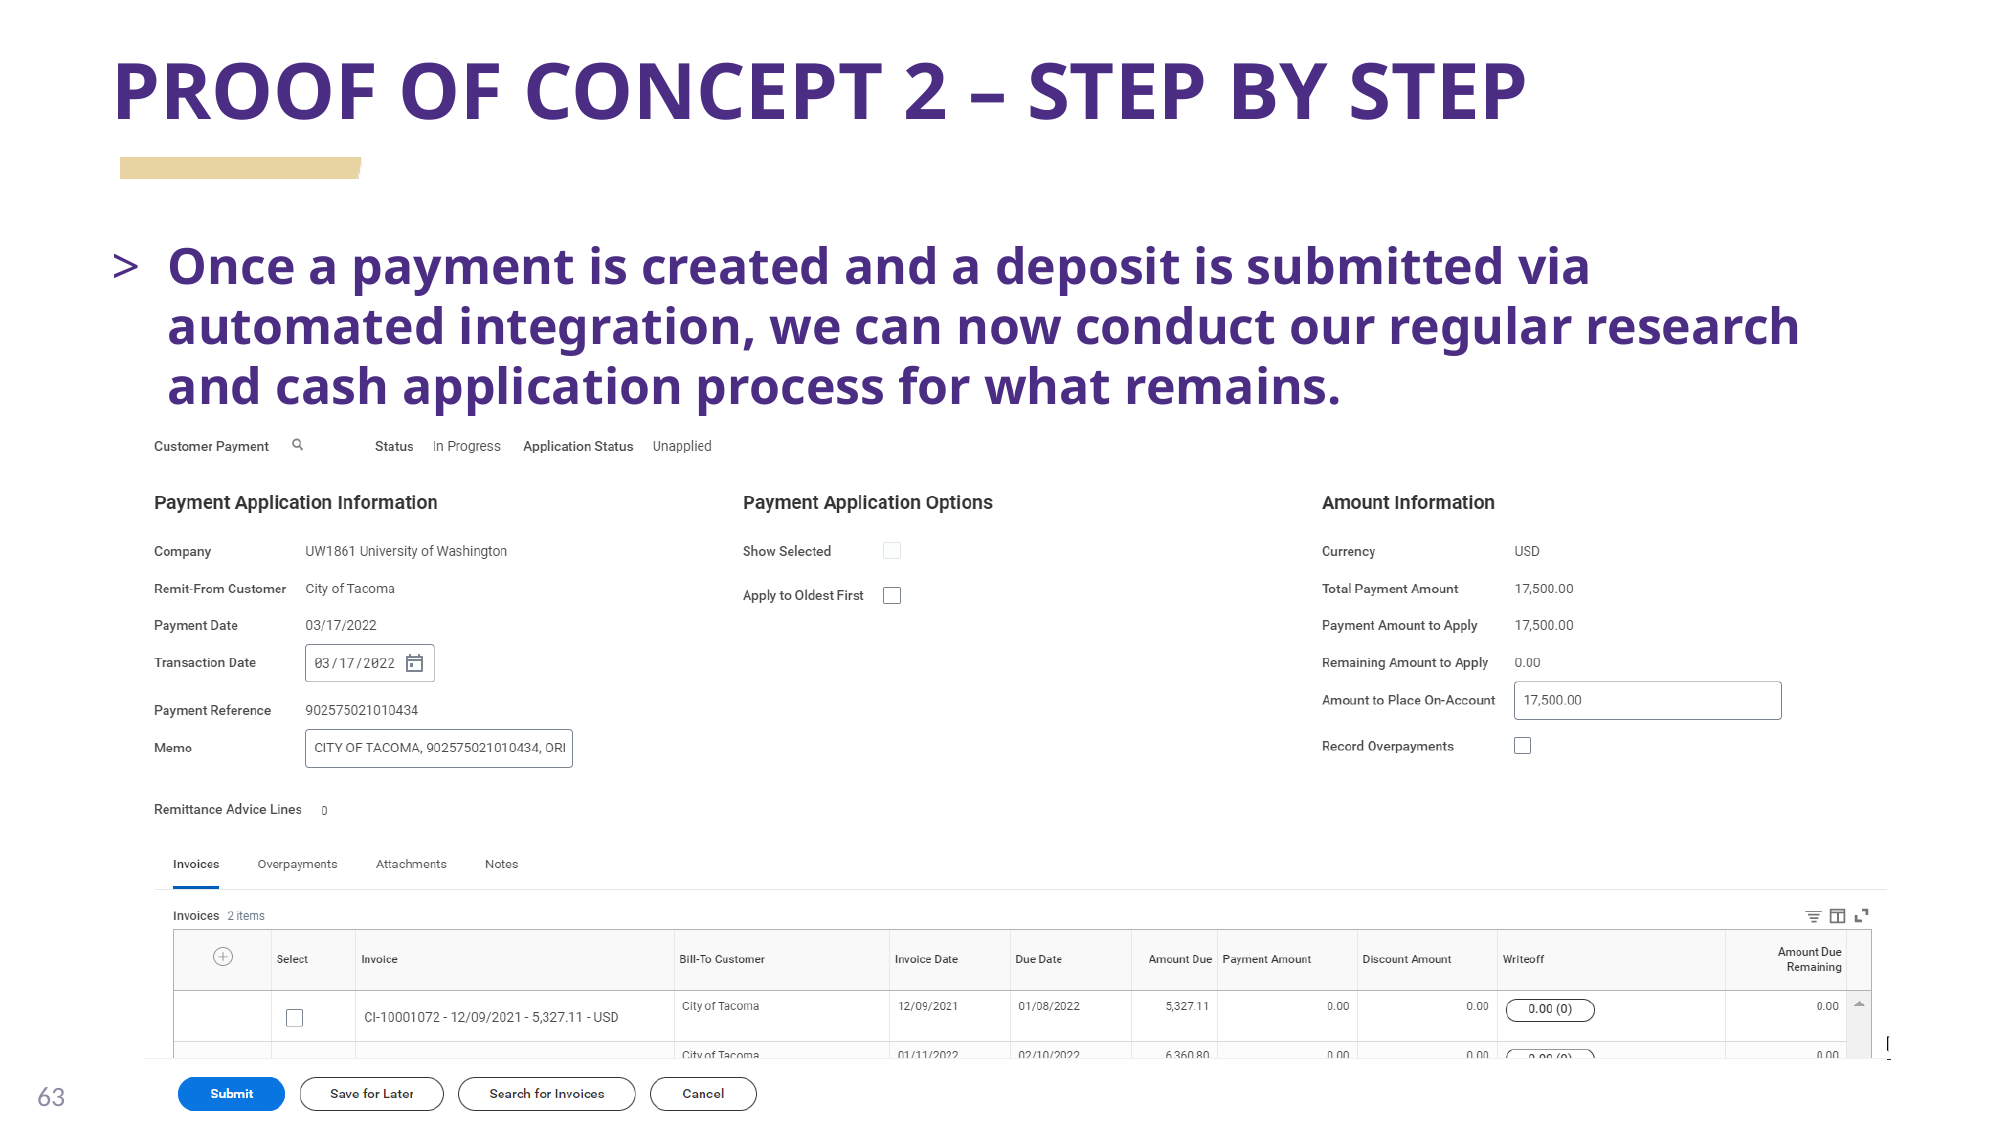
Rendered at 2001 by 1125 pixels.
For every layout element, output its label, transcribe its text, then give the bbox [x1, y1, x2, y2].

list Once a payment is created and a deposit is submitted via automated integration, we can now conduct our regular research and cash application process for what remains. [96, 227, 1887, 972]
title Proof of concept 2 – step by step [96, 41, 1885, 136]
picture [144, 429, 1891, 1119]
